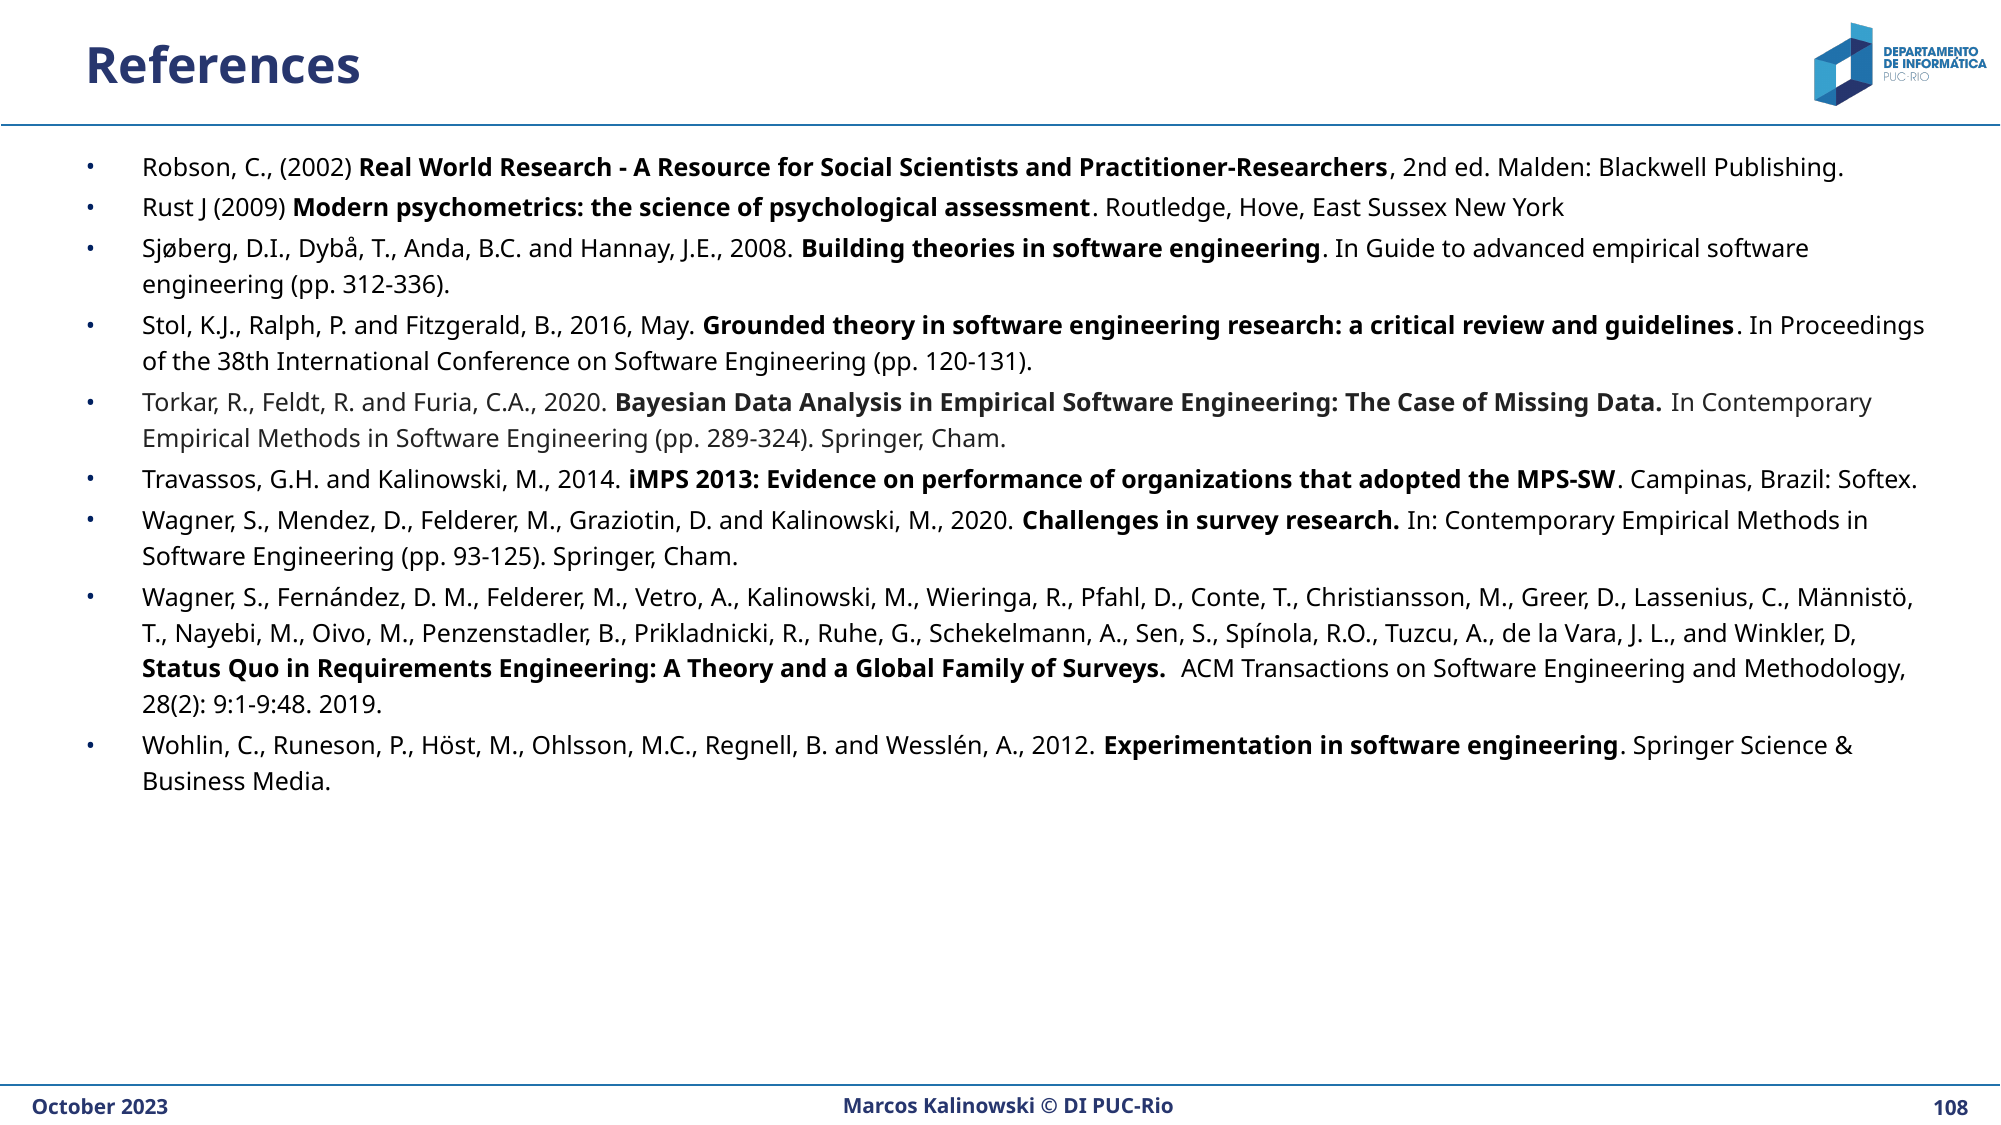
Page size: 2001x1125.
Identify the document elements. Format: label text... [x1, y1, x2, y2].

list Robson, C., (2002) Real World Research - A Resource for Social Scientists and Practitioner-Researchers, 2nd ed. Malden: Blackwell Publishing. Rust J (2009) Modern psychometrics: the science of psychological assessment. Routledge, Hove, East Sussex New York Sjøberg, D.I., Dybå, T., Anda, B.C. and Hannay, J.E., 2008. Building theories in software engineering. In Guide to advanced empirical software engineering (pp. 312-336). Stol, K.J., Ralph, P. and Fitzgerald, B., 2016, May. Grounded theory in software engineering research: a critical review and guidelines. In Proceedings of the 38th International Conference on Software Engineering (pp. 120-131). Torkar, R., Feldt, R. and Furia, C.A., 2020. Bayesian Data Analysis in Empirical Software Engineering: The Case of Missing Data. In Contemporary Empirical Methods in Software Engineering (pp. 289-324). Springer, Cham. Travassos, G.H. and Kalinowski, M., 2014. iMPS 2013: Evidence on performance of organizations that adopted the MPS-SW. Campinas, Brazil: Softex. Wagner, S., Mendez, D., Felderer, M., Graziotin, D. and Kalinowski, M., 2020. Challenges in survey research. In: Contemporary Empirical Methods in Software Engineering (pp. 93-125). Springer, Cham. Wagner, S., Fernández, D. M., Felderer, M., Vetro, A., Kalinowski, M., Wieringa, R., Pfahl, D., Conte, T., Christiansson, M., Greer, D., Lassenius, C., Männistö, T., Nayebi, M., Oivo, M., Penzenstadler, B., Prikladnicki, R., Ruhe, G., Schekelmann, A., Sen, S., Spínola, R.O., Tuzcu, A., de la Vara, J. L., and Winkler, D, Status Quo in Requirements Engineering: A Theory and a Global Family of Surveys. ACM Transactions on Software Engineering and Methodology, 28(2): 9:1-9:48. 2019. Wohlin, C., Runeson, P., Höst, M., Ohlsson, M.C., Regnell, B. and Wesslén, A., 2012. Experimentation in software engineering. Springer Science & Business Media. [70, 137, 1950, 1059]
text_box ‹#› [1755, 1087, 1984, 1125]
footer Marcos Kalinowski © DI PUC-Rio [366, 1085, 1650, 1123]
picture [1779, 0, 2001, 133]
title References [70, 17, 1800, 111]
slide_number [16, 1085, 431, 1124]
